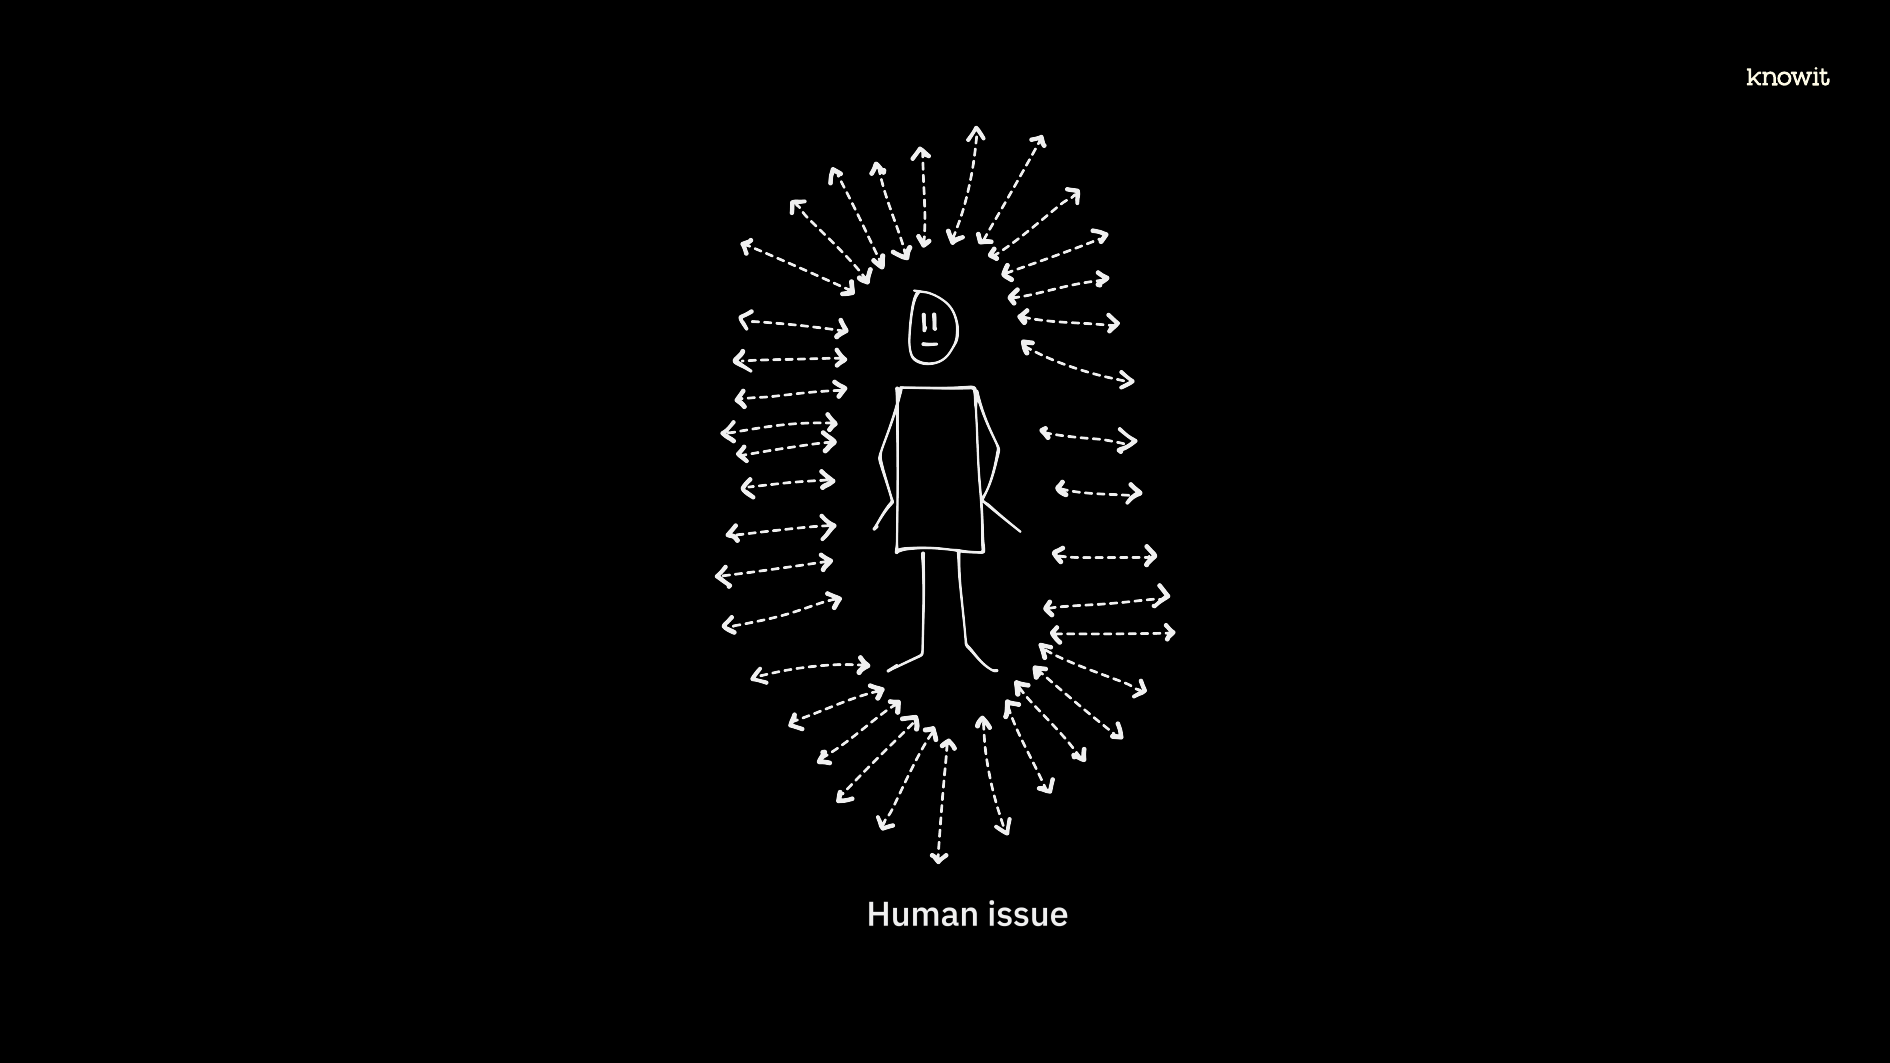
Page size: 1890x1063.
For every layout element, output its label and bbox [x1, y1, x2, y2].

picture [707, 118, 1183, 945]
